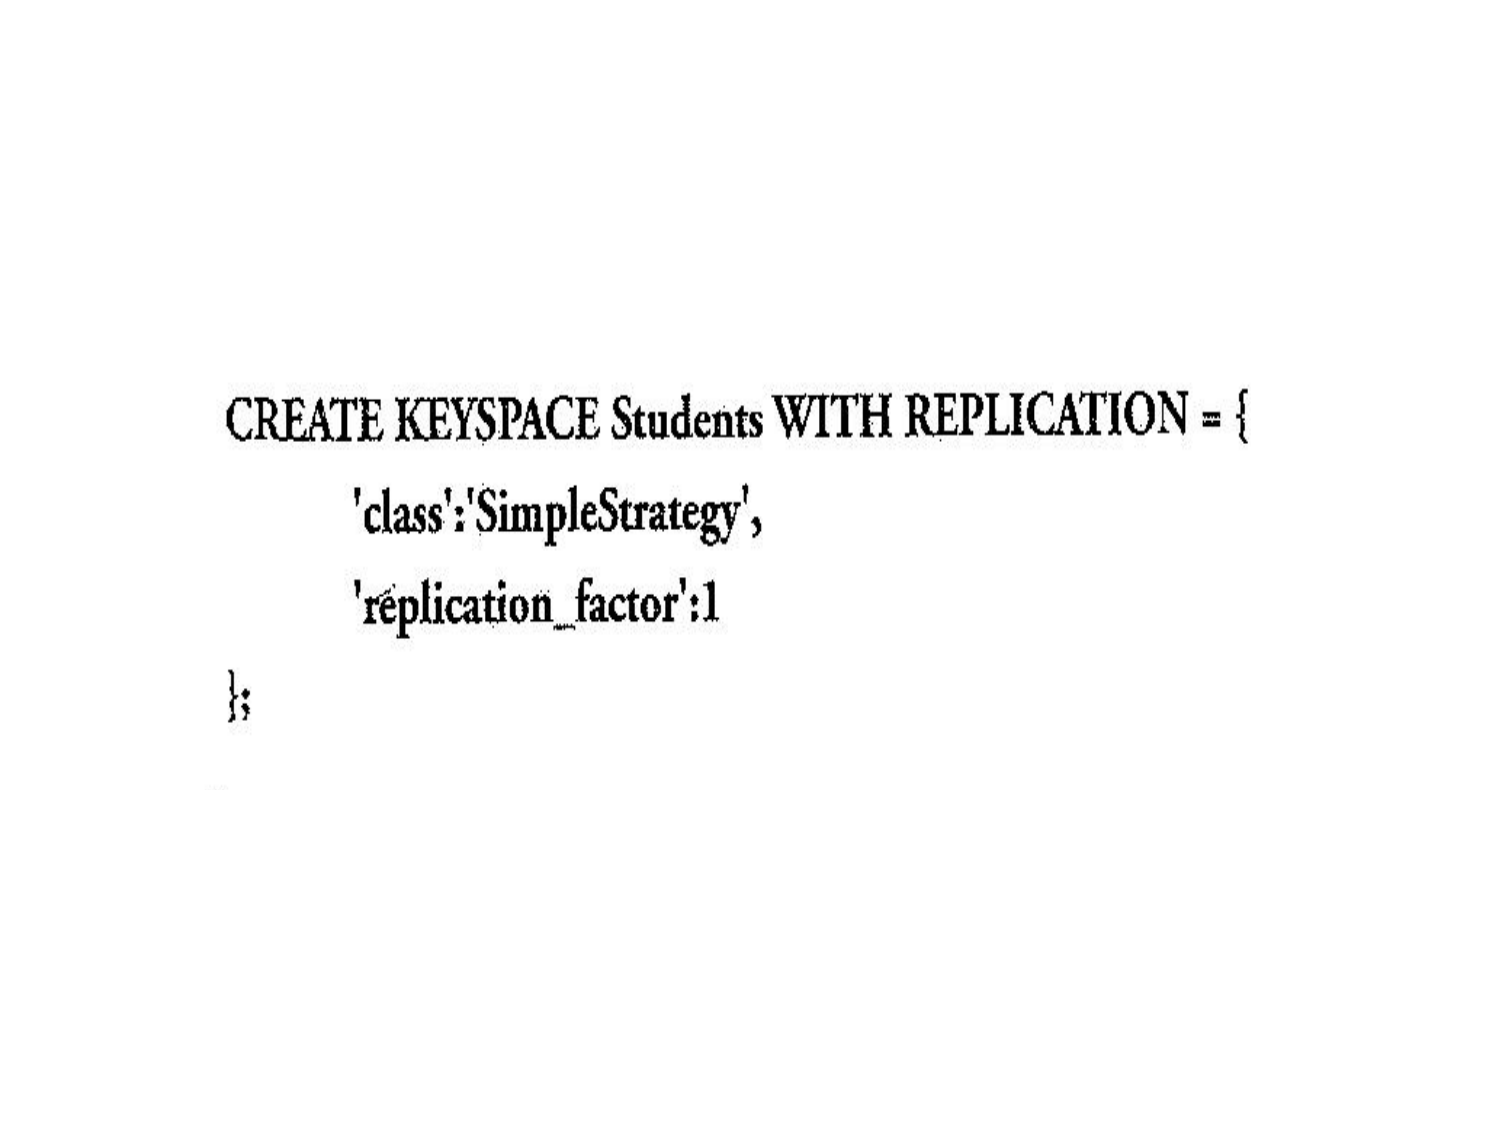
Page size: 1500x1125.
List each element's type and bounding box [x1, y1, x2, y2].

picture [147, 335, 1353, 790]
